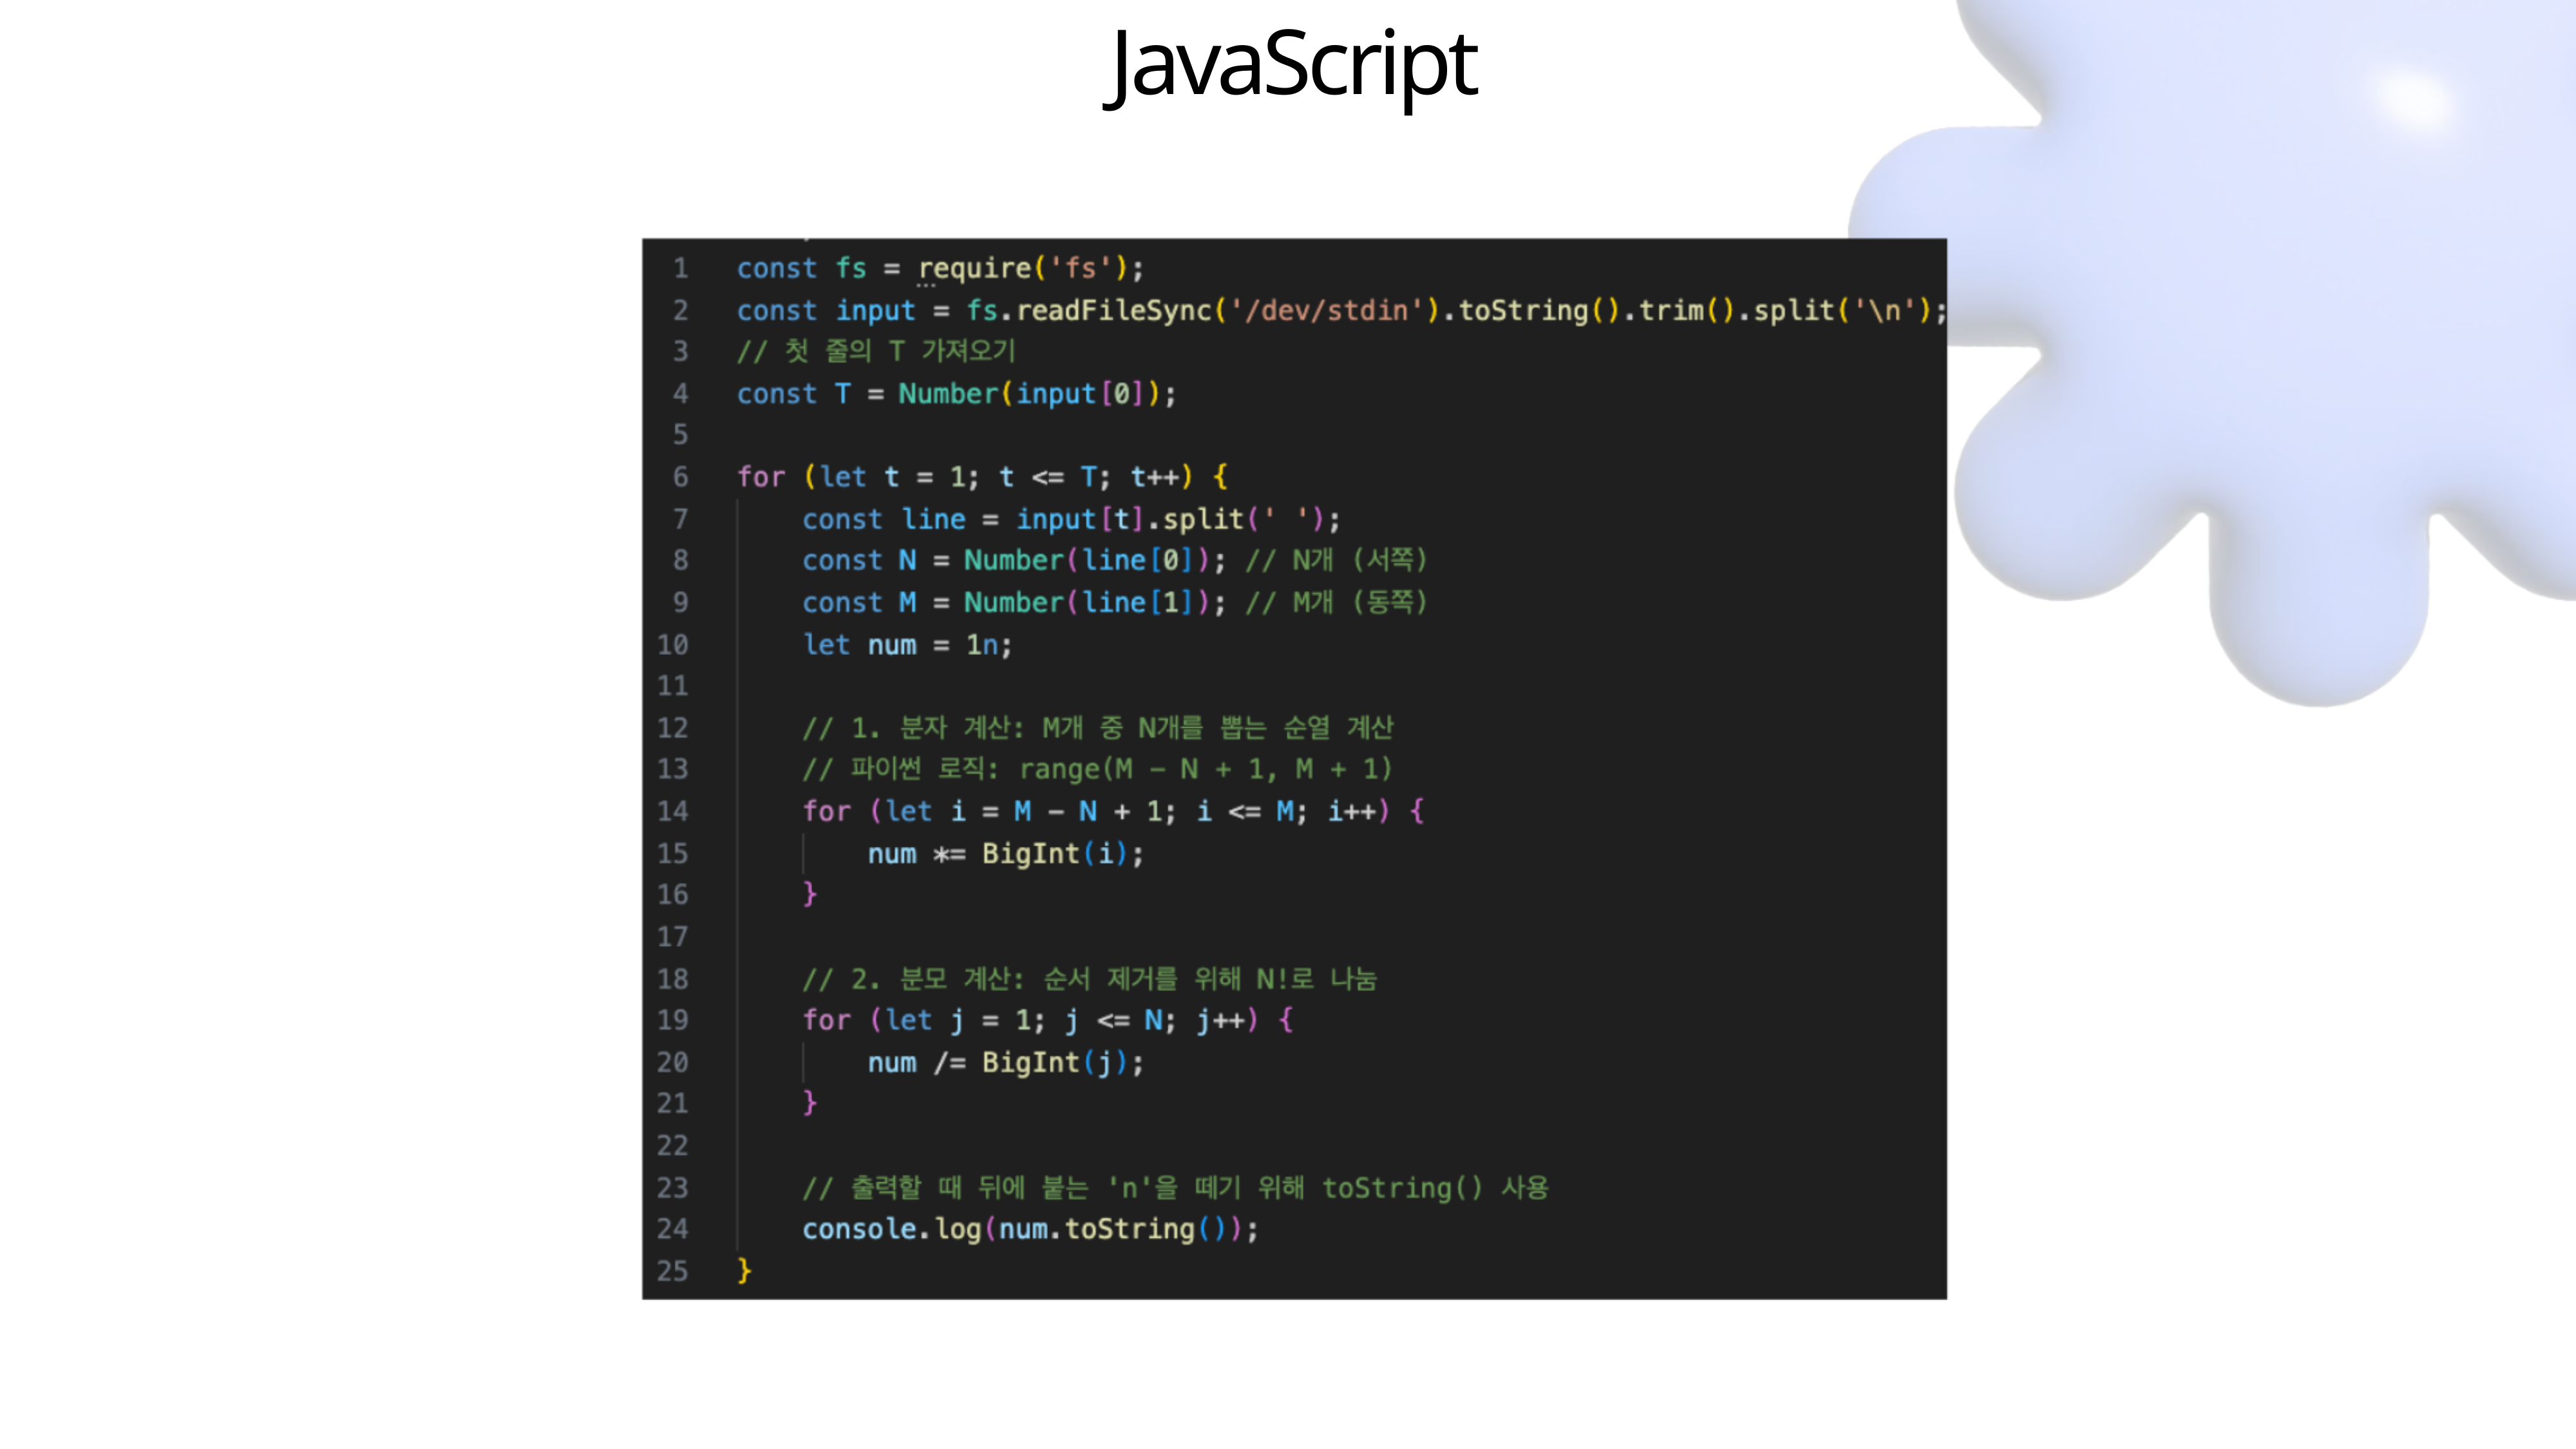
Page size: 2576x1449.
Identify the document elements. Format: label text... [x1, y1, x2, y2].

text_box JavaScript [804, 0, 1786, 135]
picture [641, 0, 2576, 1302]
